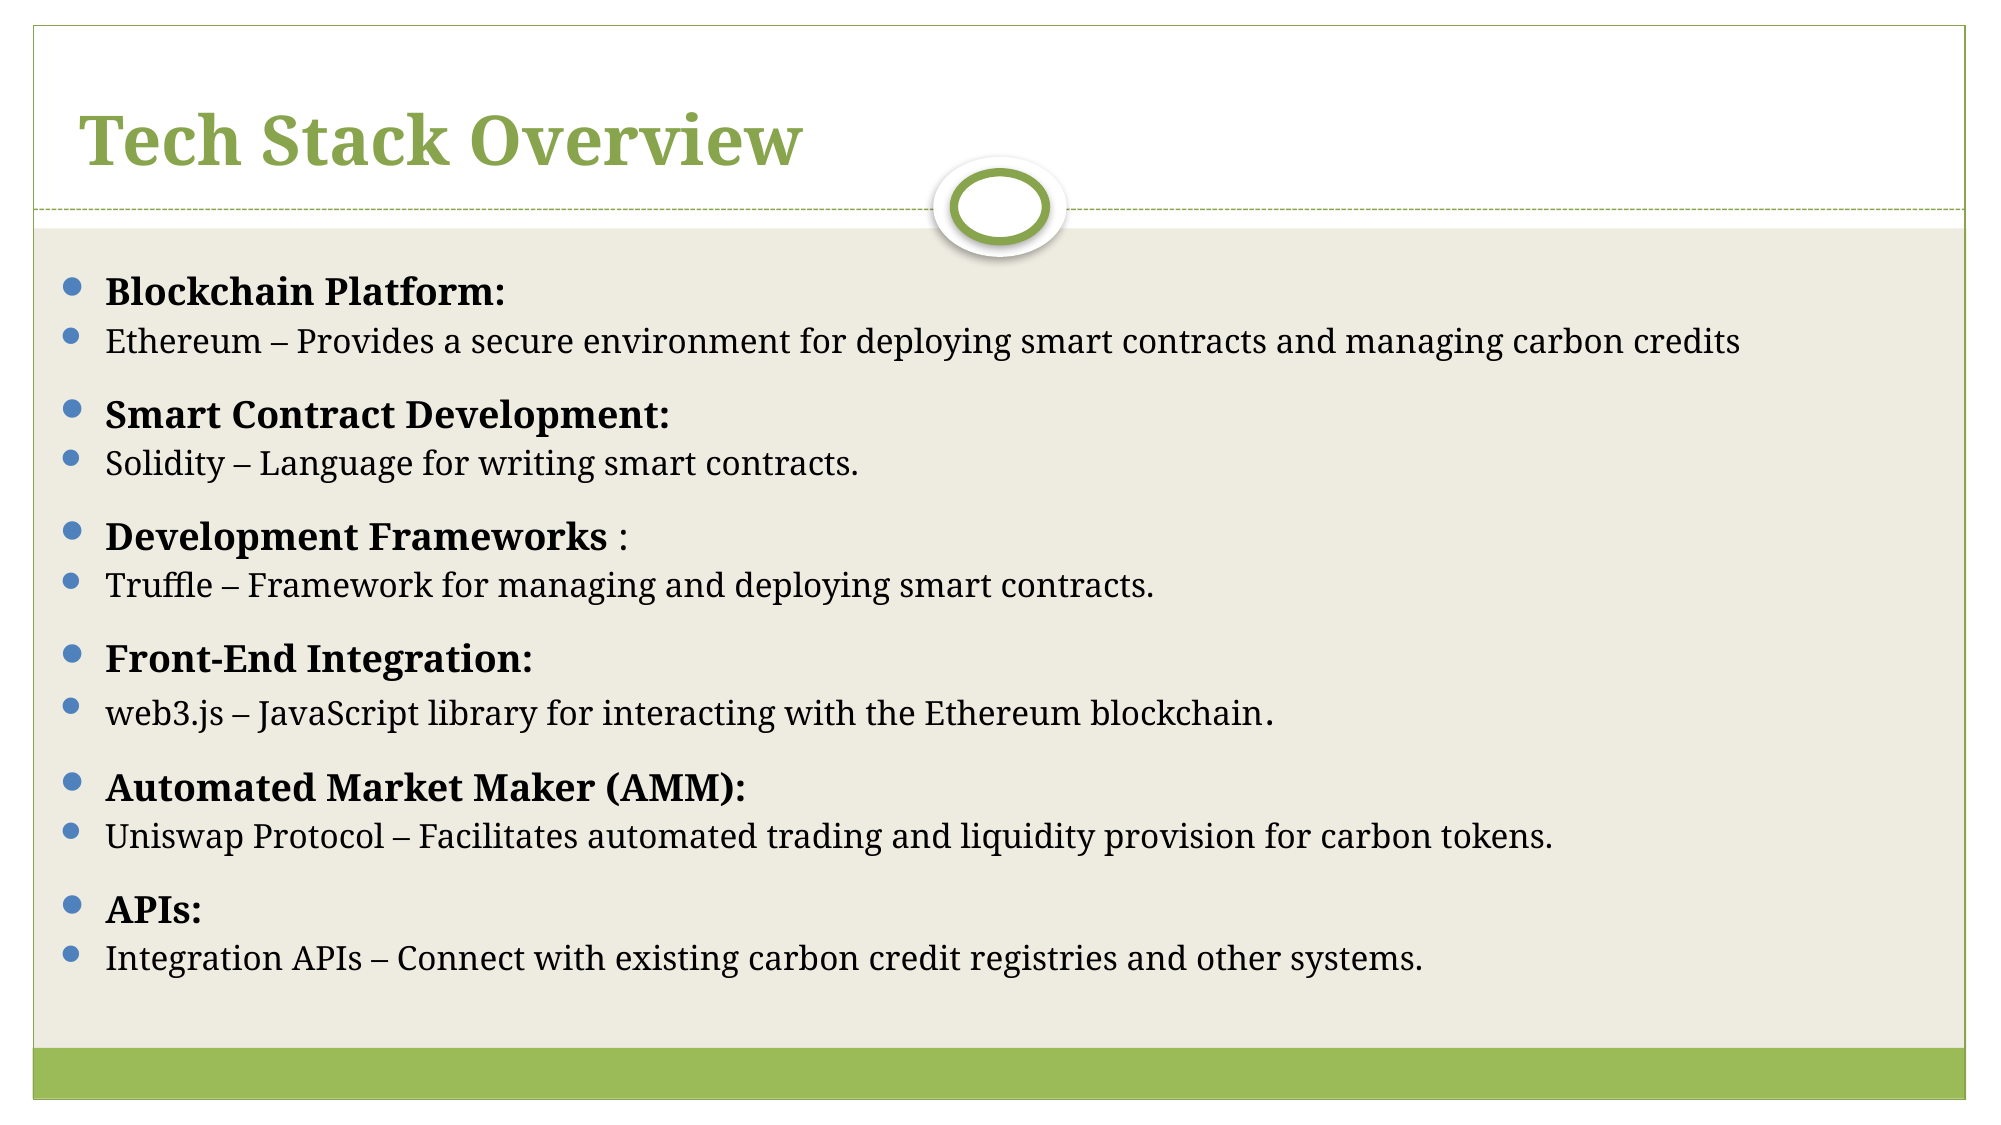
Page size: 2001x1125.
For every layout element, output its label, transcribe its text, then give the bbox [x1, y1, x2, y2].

list Blockchain Platform: Ethereum – Provides a secure environment for deploying smart contracts and managing carbon credits Smart Contract Development: Solidity – Language for writing smart contracts. Development Frameworks : Truffle – Framework for managing and deploying smart contracts. Front-End Integration: web3.js – JavaScript library for interacting with the Ethereum blockchain. Automated Market Maker (AMM): Uniswap Protocol – Facilitates automated trading and liquidity provision for carbon tokens. APIs: Integration APIs – Connect with existing carbon credit registries and other systems. [45, 260, 2000, 1108]
title Tech Stack Overview [64, 0, 1790, 187]
